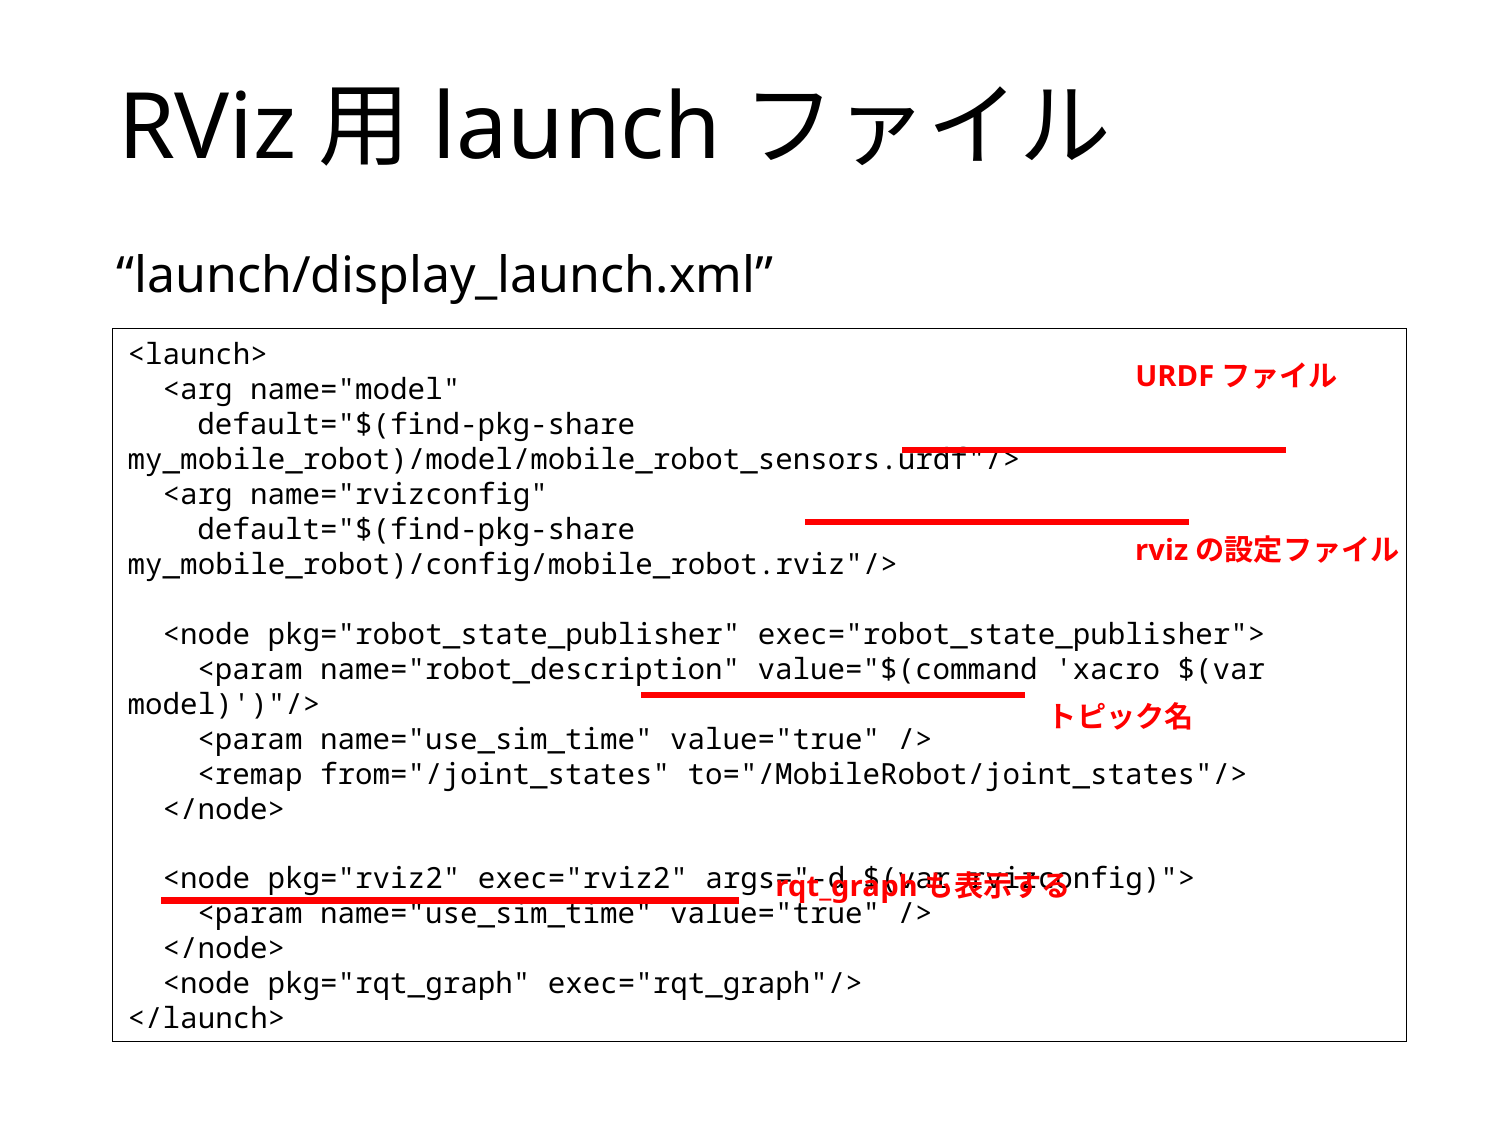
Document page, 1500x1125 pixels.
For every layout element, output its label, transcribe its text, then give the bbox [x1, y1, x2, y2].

text_box rvizの設定ファイル [1094, 524, 1442, 574]
title RViz用launchファイル [103, 19, 1397, 238]
text_box rqt_graphも表示する [750, 860, 1097, 910]
text_box “launch/display_launch.xml” [101, 235, 789, 310]
text_box トピック名 [1011, 691, 1231, 741]
text_box <launch> <arg name="model" default="$(find-pkg-share my_mobile_robot)/model/mobile_robot_sensors.urdf"/> <arg name="rvizconfig" default="$(find-pkg-share my_mobile_robot)/config/mobile_robot.rviz"/> <node pkg="robot_state_publisher" exec="robot_state_publisher"> <param name="robot_description" value="$(command 'xacro $(var model)')"/> <param name="use_sim_time" value="true" /> <remap from="/joint_states" to="/MobileRobot/joint_states"/> </node> <node pkg="rviz2" exec="rviz2" args="-d $(var rvizconfig)"> <param name="use_sim_time" value="true" /> </node> <node pkg="rqt_graph" exec="rqt_graph"/> </launch> [112, 328, 1407, 1042]
text_box URDFファイル [1063, 350, 1411, 400]
